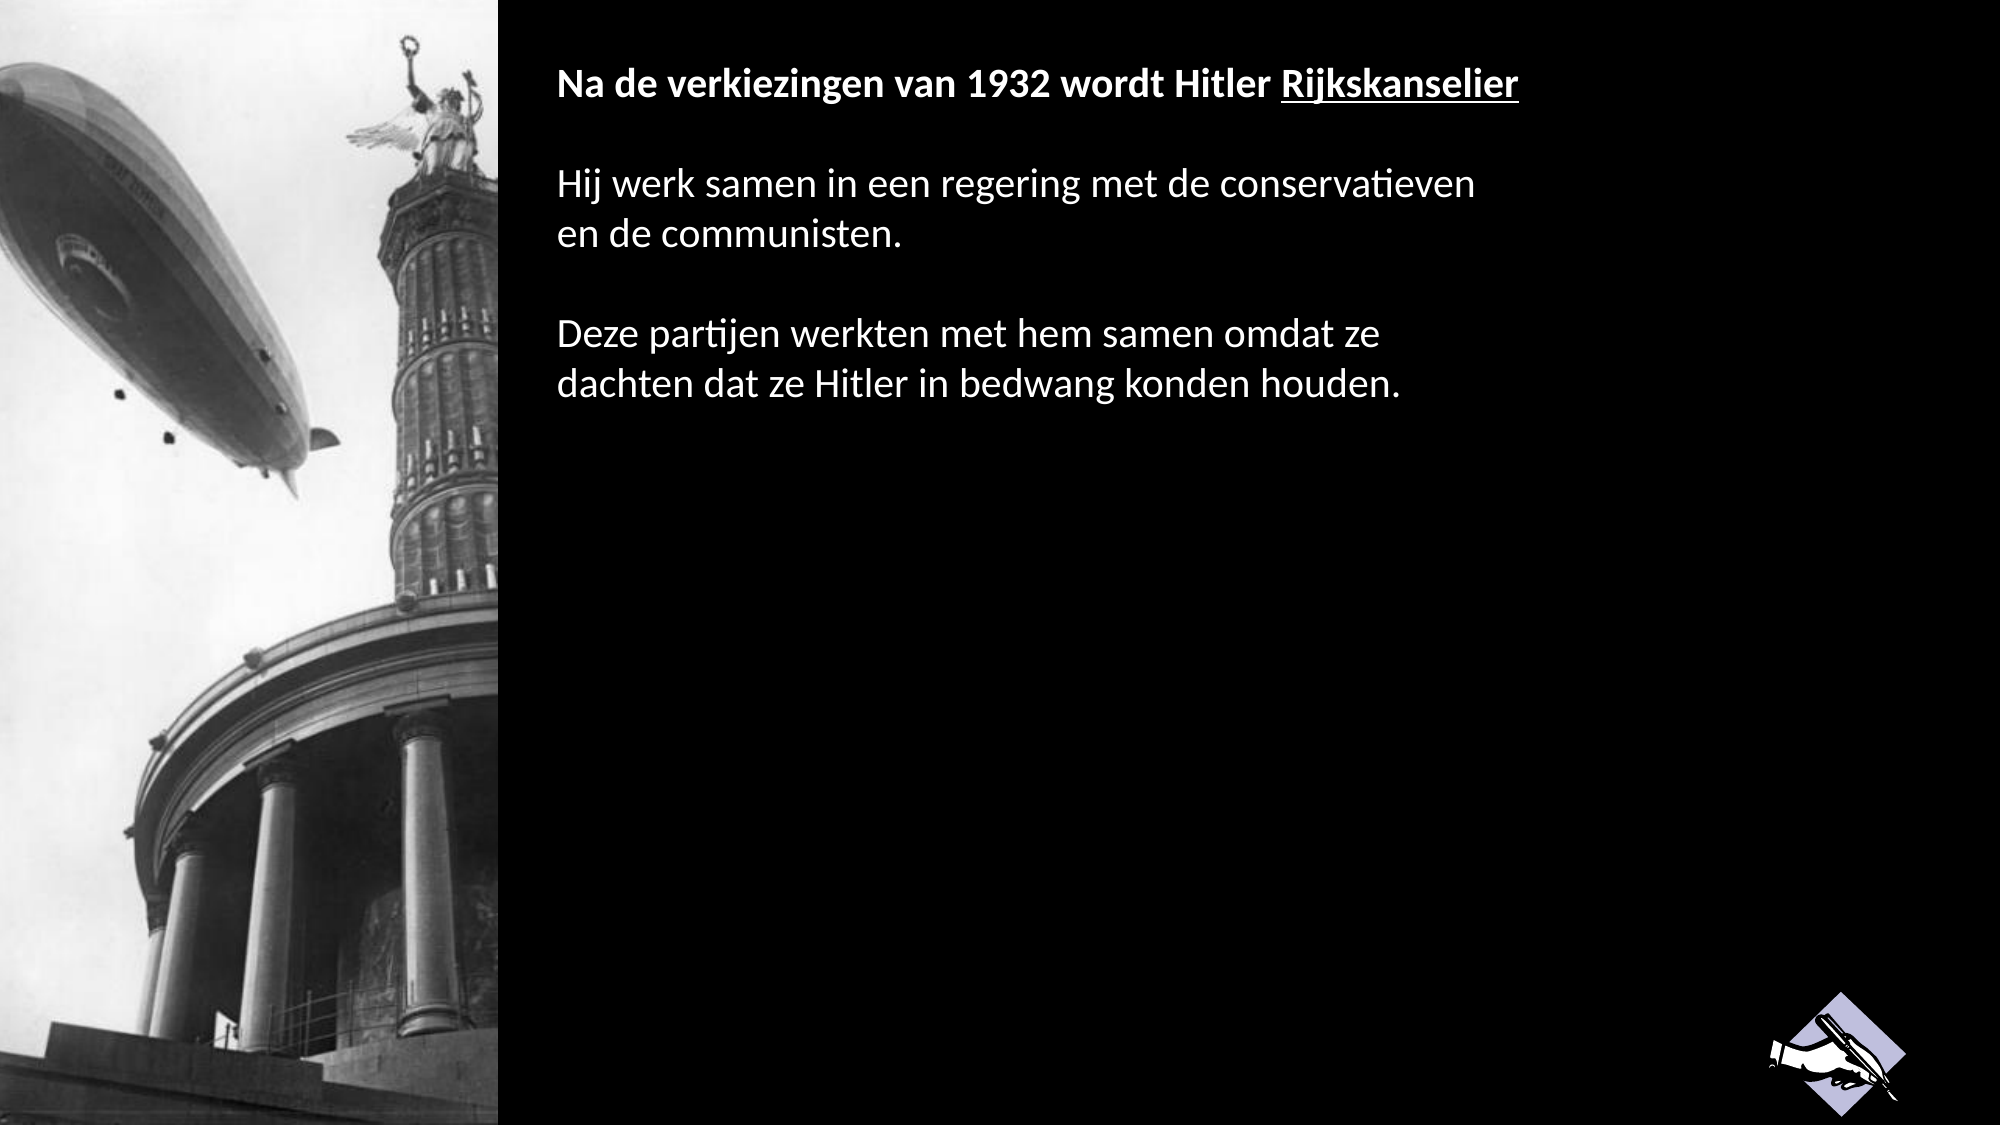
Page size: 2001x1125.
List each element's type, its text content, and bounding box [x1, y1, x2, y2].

picture [1762, 983, 1915, 1125]
text_box Na de verkiezingen van 1932 wordt Hitler Rijkskanselier Hij werk samen in een regering met de conservatieven en de communisten. Deze partijen werkten met hem samen omdat ze dachten dat ze Hitler in bedwang konden houden. [542, 48, 1535, 514]
picture [0, 0, 498, 1125]
